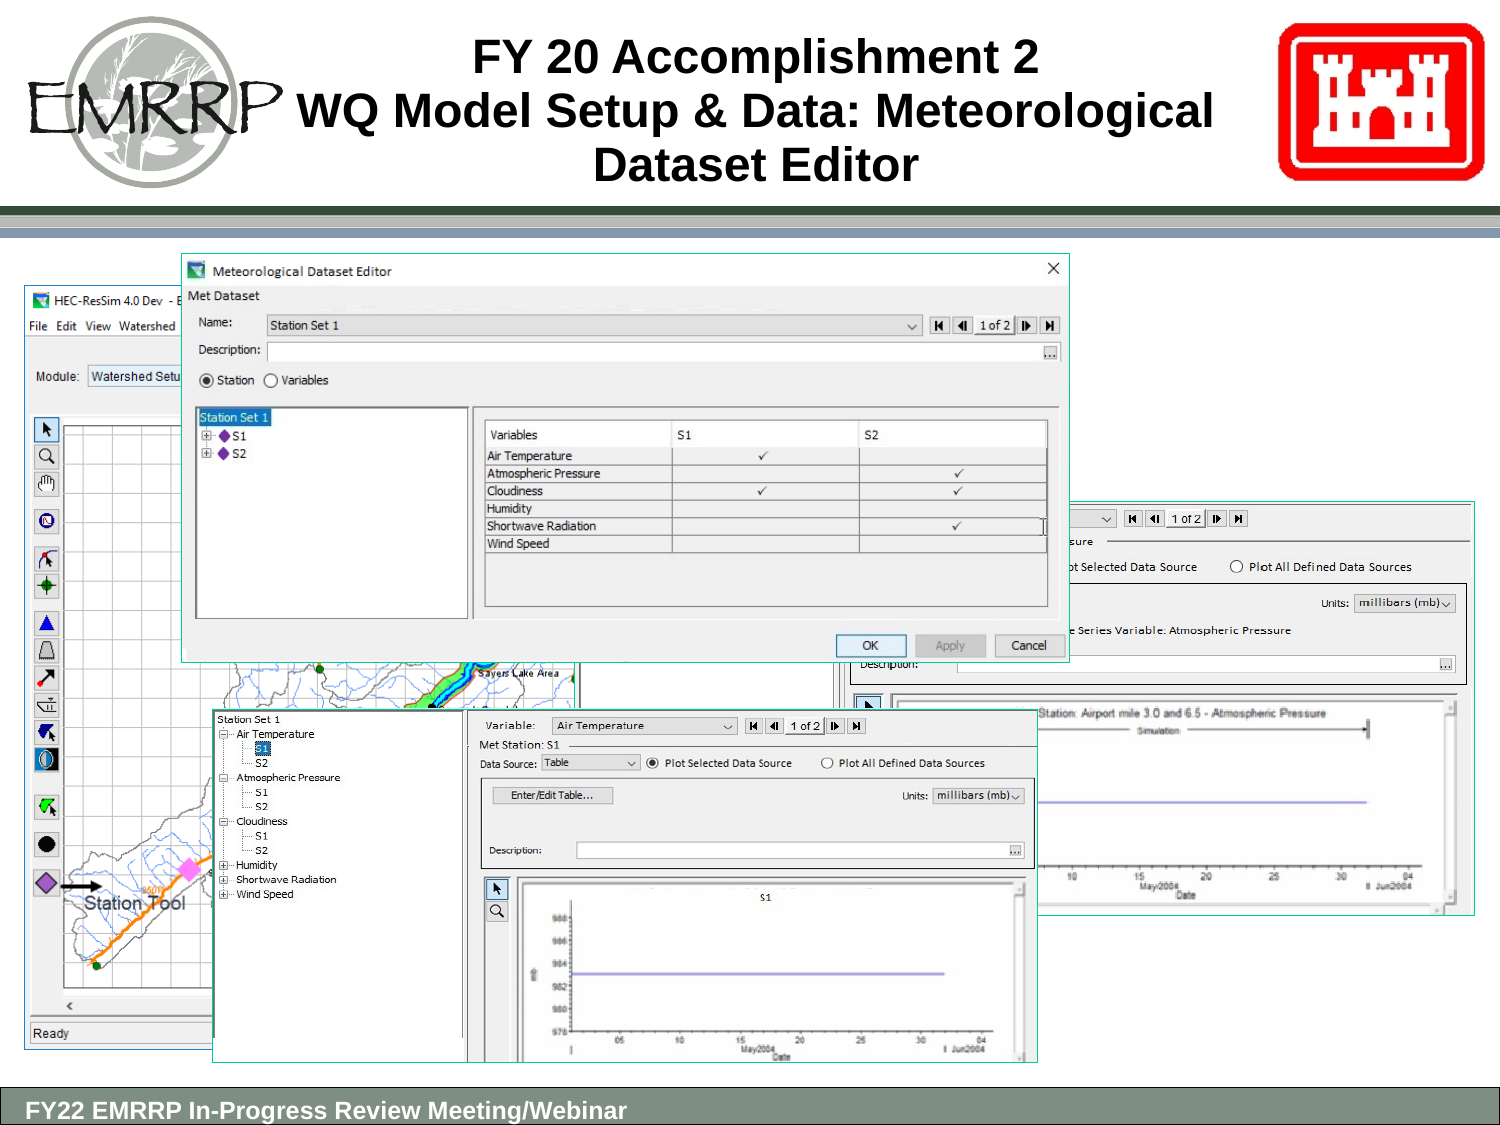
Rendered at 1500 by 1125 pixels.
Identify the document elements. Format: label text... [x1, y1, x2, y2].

title FY 20 Accomplishment 2 WQ Model Setup & Data: Meteorological Dataset Editor [274, 21, 1238, 201]
picture [24, 253, 1476, 1063]
picture [1275, 21, 1488, 183]
picture [0, 206, 1500, 238]
picture [24, 12, 285, 191]
